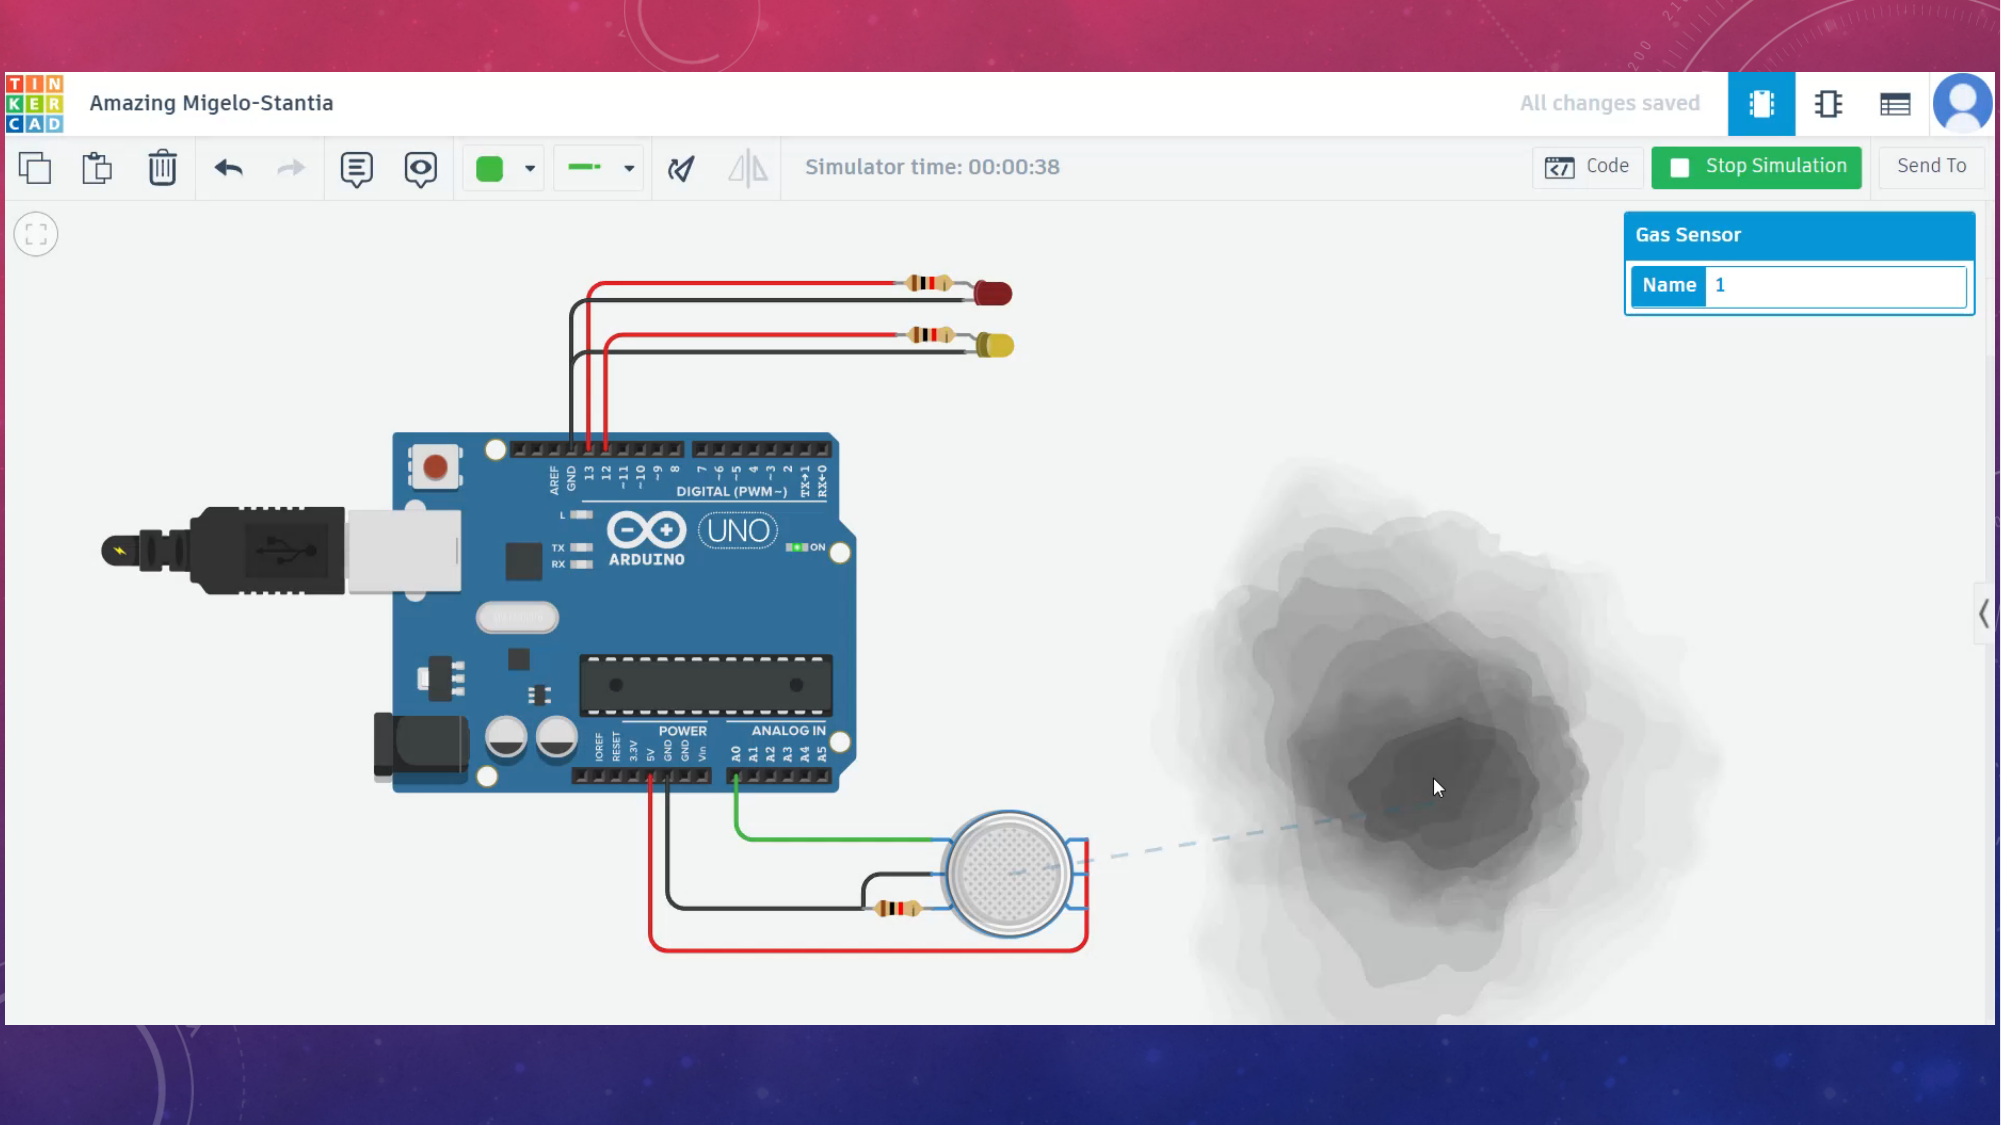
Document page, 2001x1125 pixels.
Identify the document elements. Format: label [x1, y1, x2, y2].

text_box [4, 71, 1996, 1026]
picture [0, 0, 2001, 1125]
